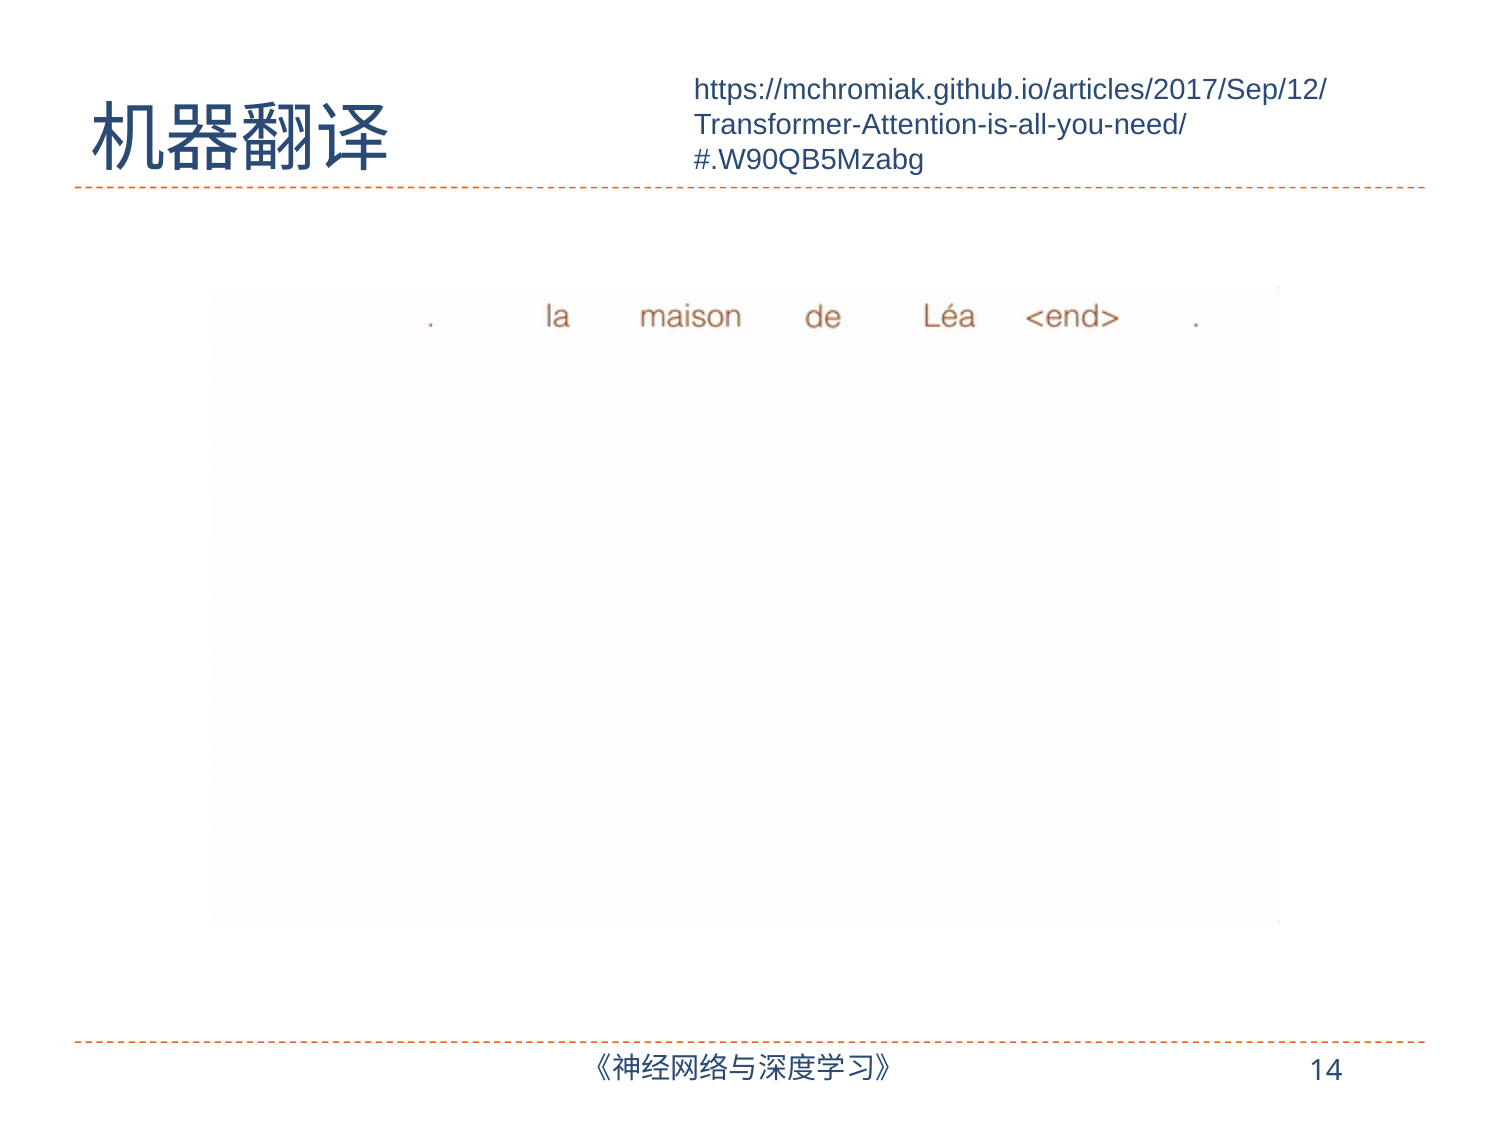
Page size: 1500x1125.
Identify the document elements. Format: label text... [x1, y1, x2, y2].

picture [212, 287, 1280, 923]
text_box https://mchromiak.github.io/articles/2017/Sep/12/Transformer-Attention-is-all-you-need/#.W90QB5Mzabg [679, 63, 1430, 183]
title 机器翻译 [75, 24, 1425, 188]
